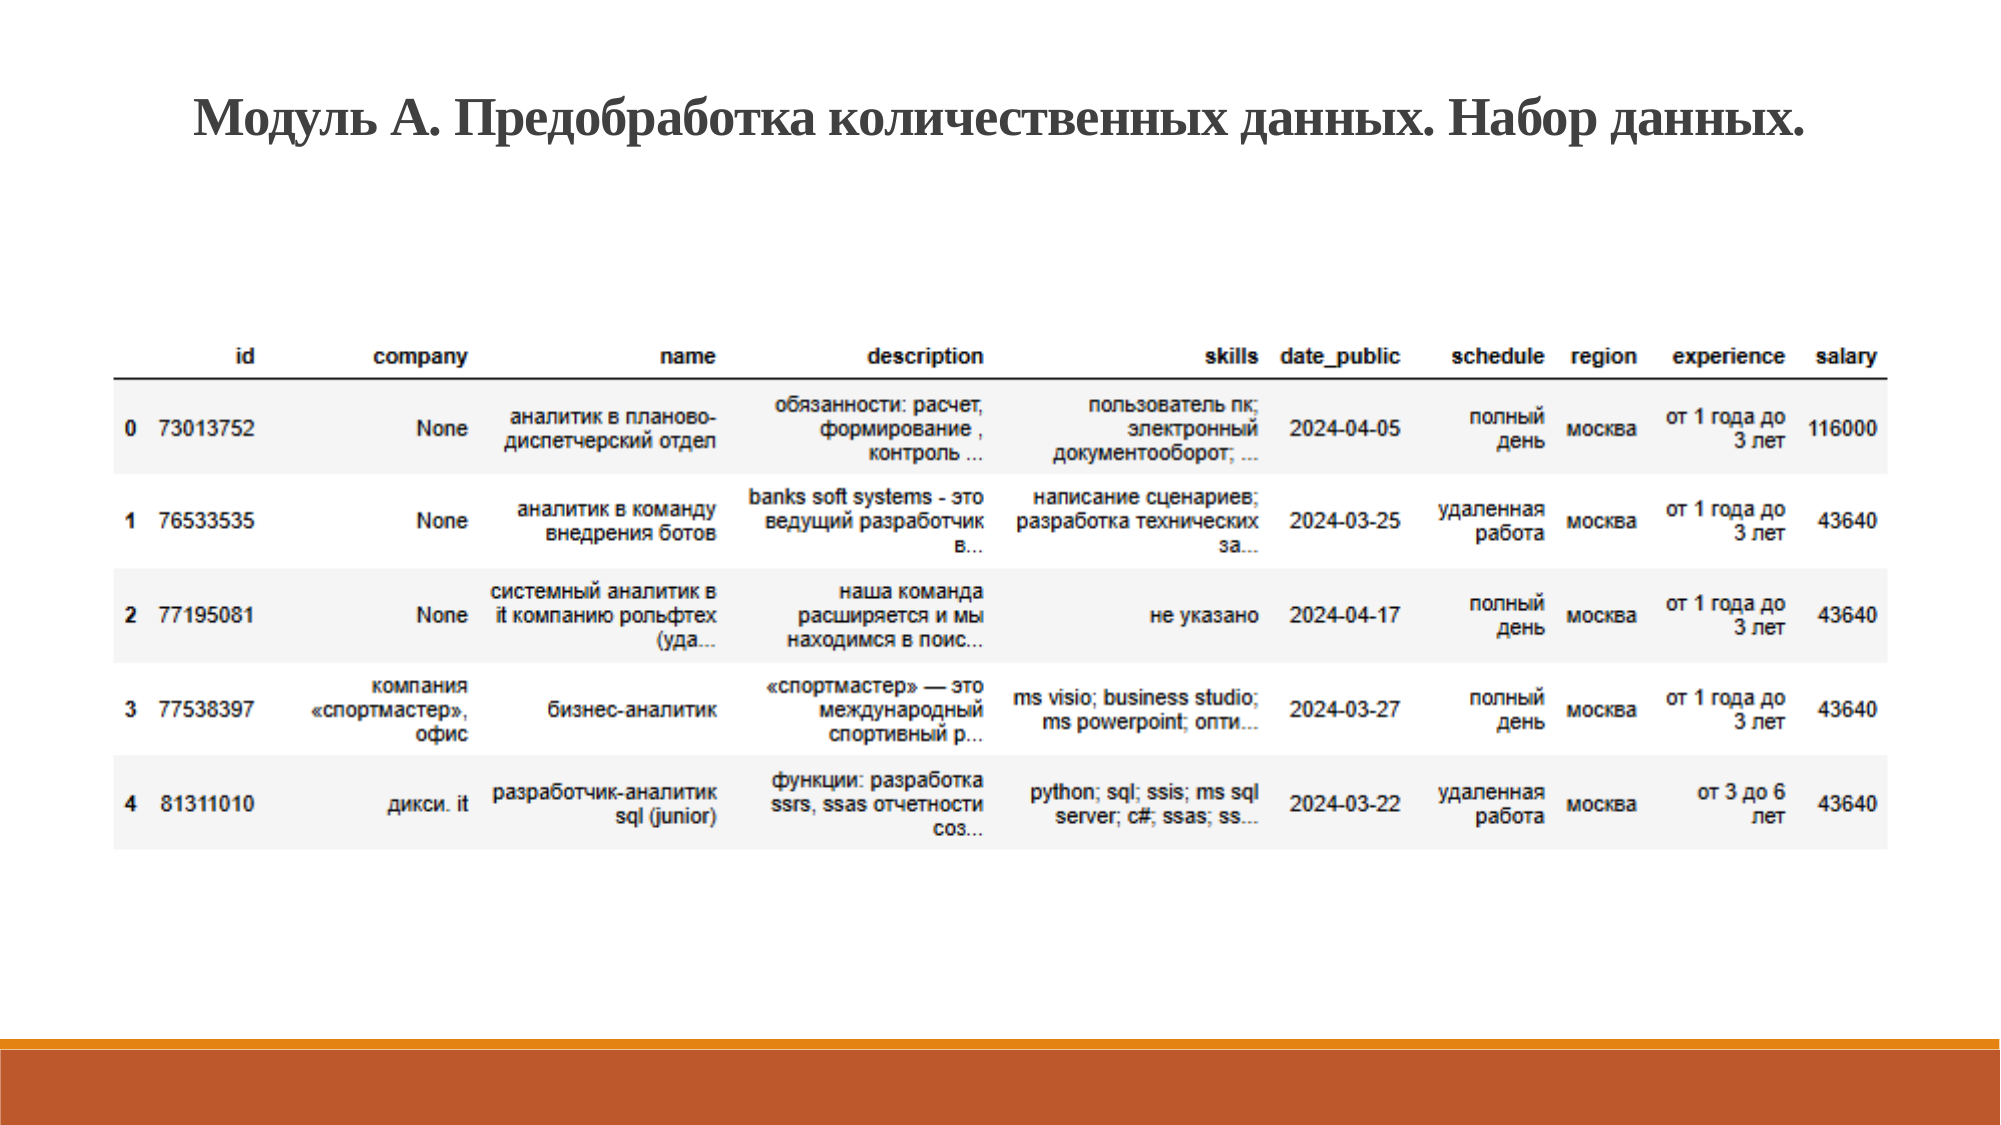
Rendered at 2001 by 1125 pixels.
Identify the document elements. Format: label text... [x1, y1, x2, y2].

text_box Модуль А. Предобработка количественных данных. Набор данных. [174, 40, 1825, 156]
picture [92, 328, 1908, 857]
